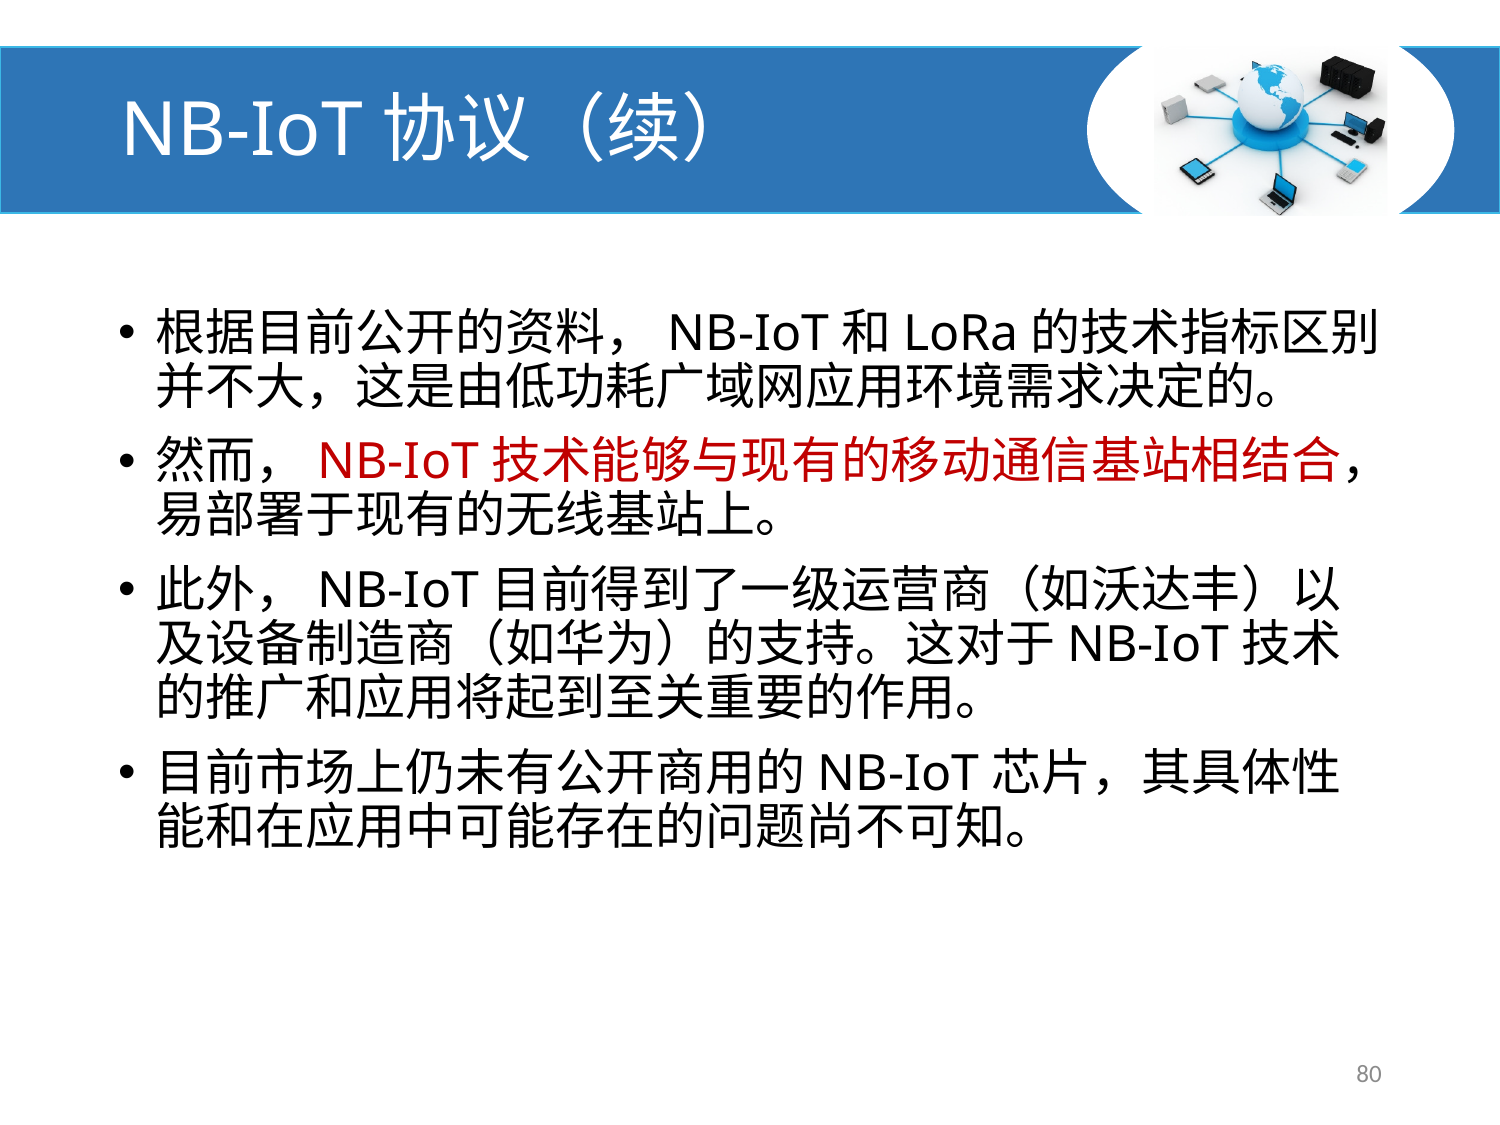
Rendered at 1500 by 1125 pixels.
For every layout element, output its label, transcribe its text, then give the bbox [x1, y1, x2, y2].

list 根据目前公开的资料，NB-IoT和LoRa的技术指标区别并不大，这是由低功耗广域网应用环境需求决定的。 然而，NB-IoT技术能够与现有的移动通信基站相结合，易部署于现有的无线基站上。 此外，NB-IoT目前得到了一级运营商（如沃达丰）以及设备制造商（如华为）的支持。这对于NB-IoT技术的推广和应用将起到至关重要的作用。 目前市场上仍未有公开商用的NB-IoT芯片，其具体性能和在应用中可能存在的问题尚不可知。 [103, 299, 1397, 1014]
picture [1154, 46, 1388, 216]
title NB-IoT协议（续） [105, 50, 1060, 214]
slide_number 80 [1059, 1042, 1397, 1103]
